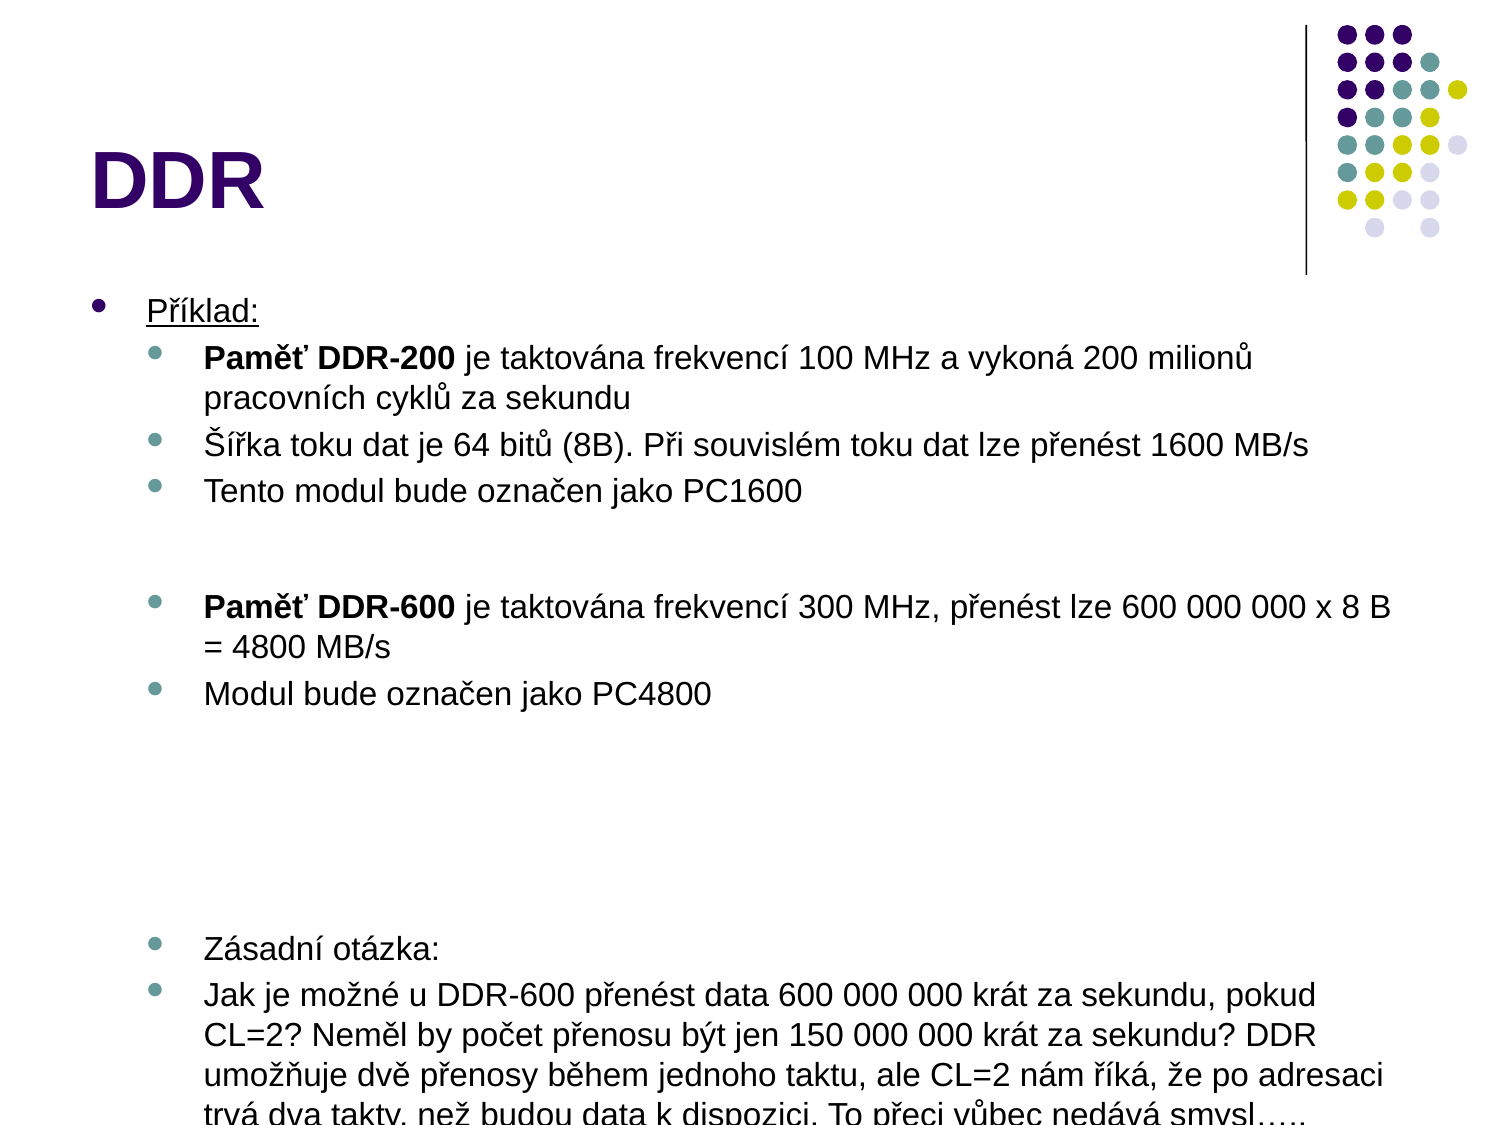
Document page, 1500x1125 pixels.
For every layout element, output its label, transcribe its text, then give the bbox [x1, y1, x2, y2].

list Příklad: Paměť DDR-200 je taktována frekvencí 100 MHz a vykoná 200 milionů pracovních cyklů za sekundu Šířka toku dat je 64 bitů (8B). Při souvislém toku dat lze přenést 1600 MB/s Tento modul bude označen jako PC1600 Paměť DDR-600 je taktována frekvencí 300 MHz, přenést lze 600 000 000 x 8 B = 4800 MB/s Modul bude označen jako PC4800 Zásadní otázka: Jak je možné u DDR-600 přenést data 600 000 000 krát za sekundu, pokud CL=2? Neměl by počet přenosu být jen 150 000 000 krát za sekundu? DDR umožňuje dvě přenosy během jednoho taktu, ale CL=2 nám říká, že po adresaci trvá dva takty, než budou data k dispozici. To přeci vůbec nedává smysl….. [75, 282, 1425, 1083]
title DDR [75, 20, 1313, 233]
